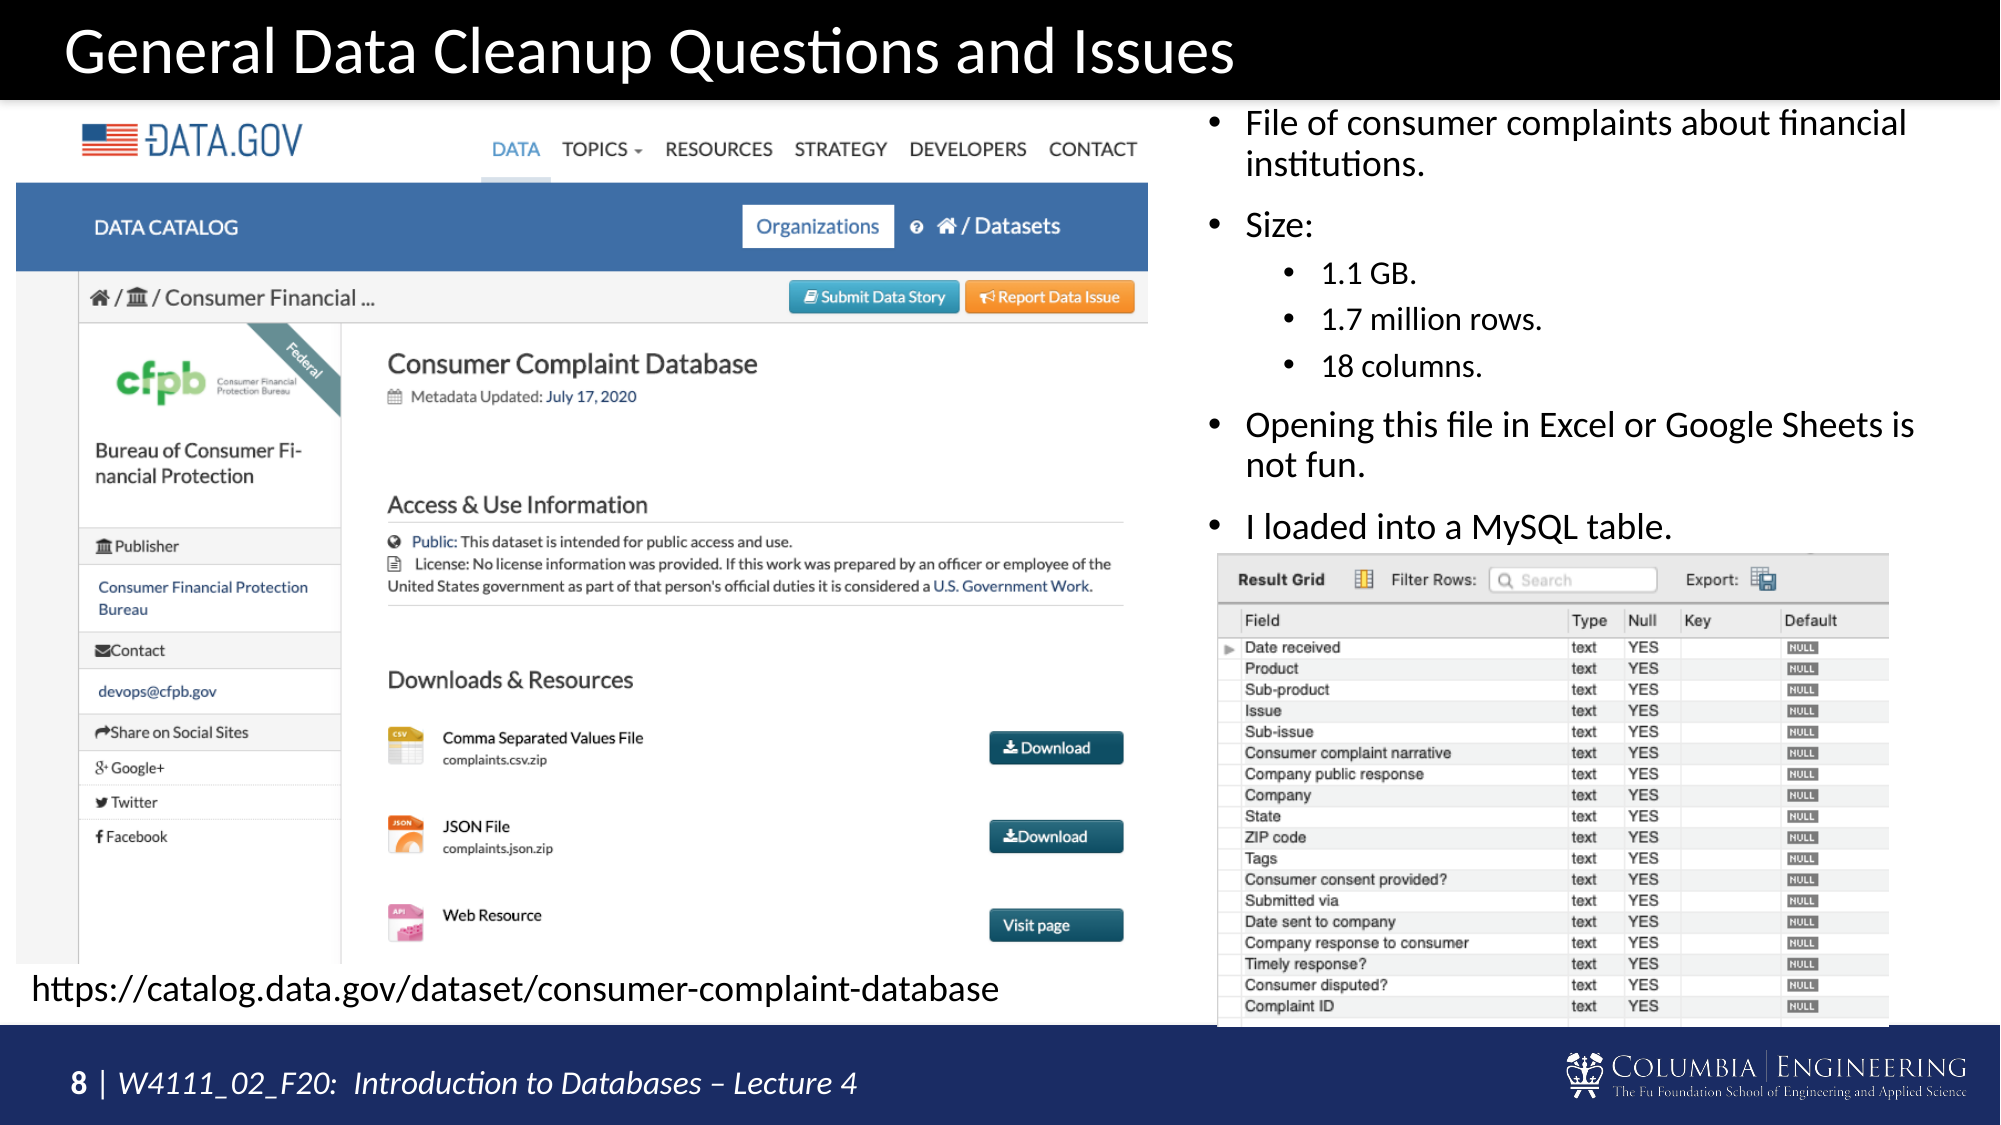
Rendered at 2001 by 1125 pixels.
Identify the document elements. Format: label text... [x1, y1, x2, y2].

text_box File of consumer complaints about financial institutions. Size: 1.1 GB. 1.7 million rows. 18 columns. Opening this file in Excel or Google Sheets is not fun. I loaded into a MySQL table. [1193, 95, 1937, 563]
text_box https://catalog.data.gov/dataset/consumer-complaint-database [16, 956, 1217, 1017]
picture [1217, 553, 1889, 1027]
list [16, 114, 1148, 964]
text_box [0, 0, 1193, 100]
picture [1566, 1050, 1967, 1100]
text_box General Data Cleanup Questions and Issues [49, 0, 1540, 95]
text_box 8 | W4111_02_F20: Introduction to Databases – Lecture 4 [55, 1027, 1540, 1109]
text_box [0, 1025, 2000, 1125]
text_box [1540, 0, 2000, 100]
